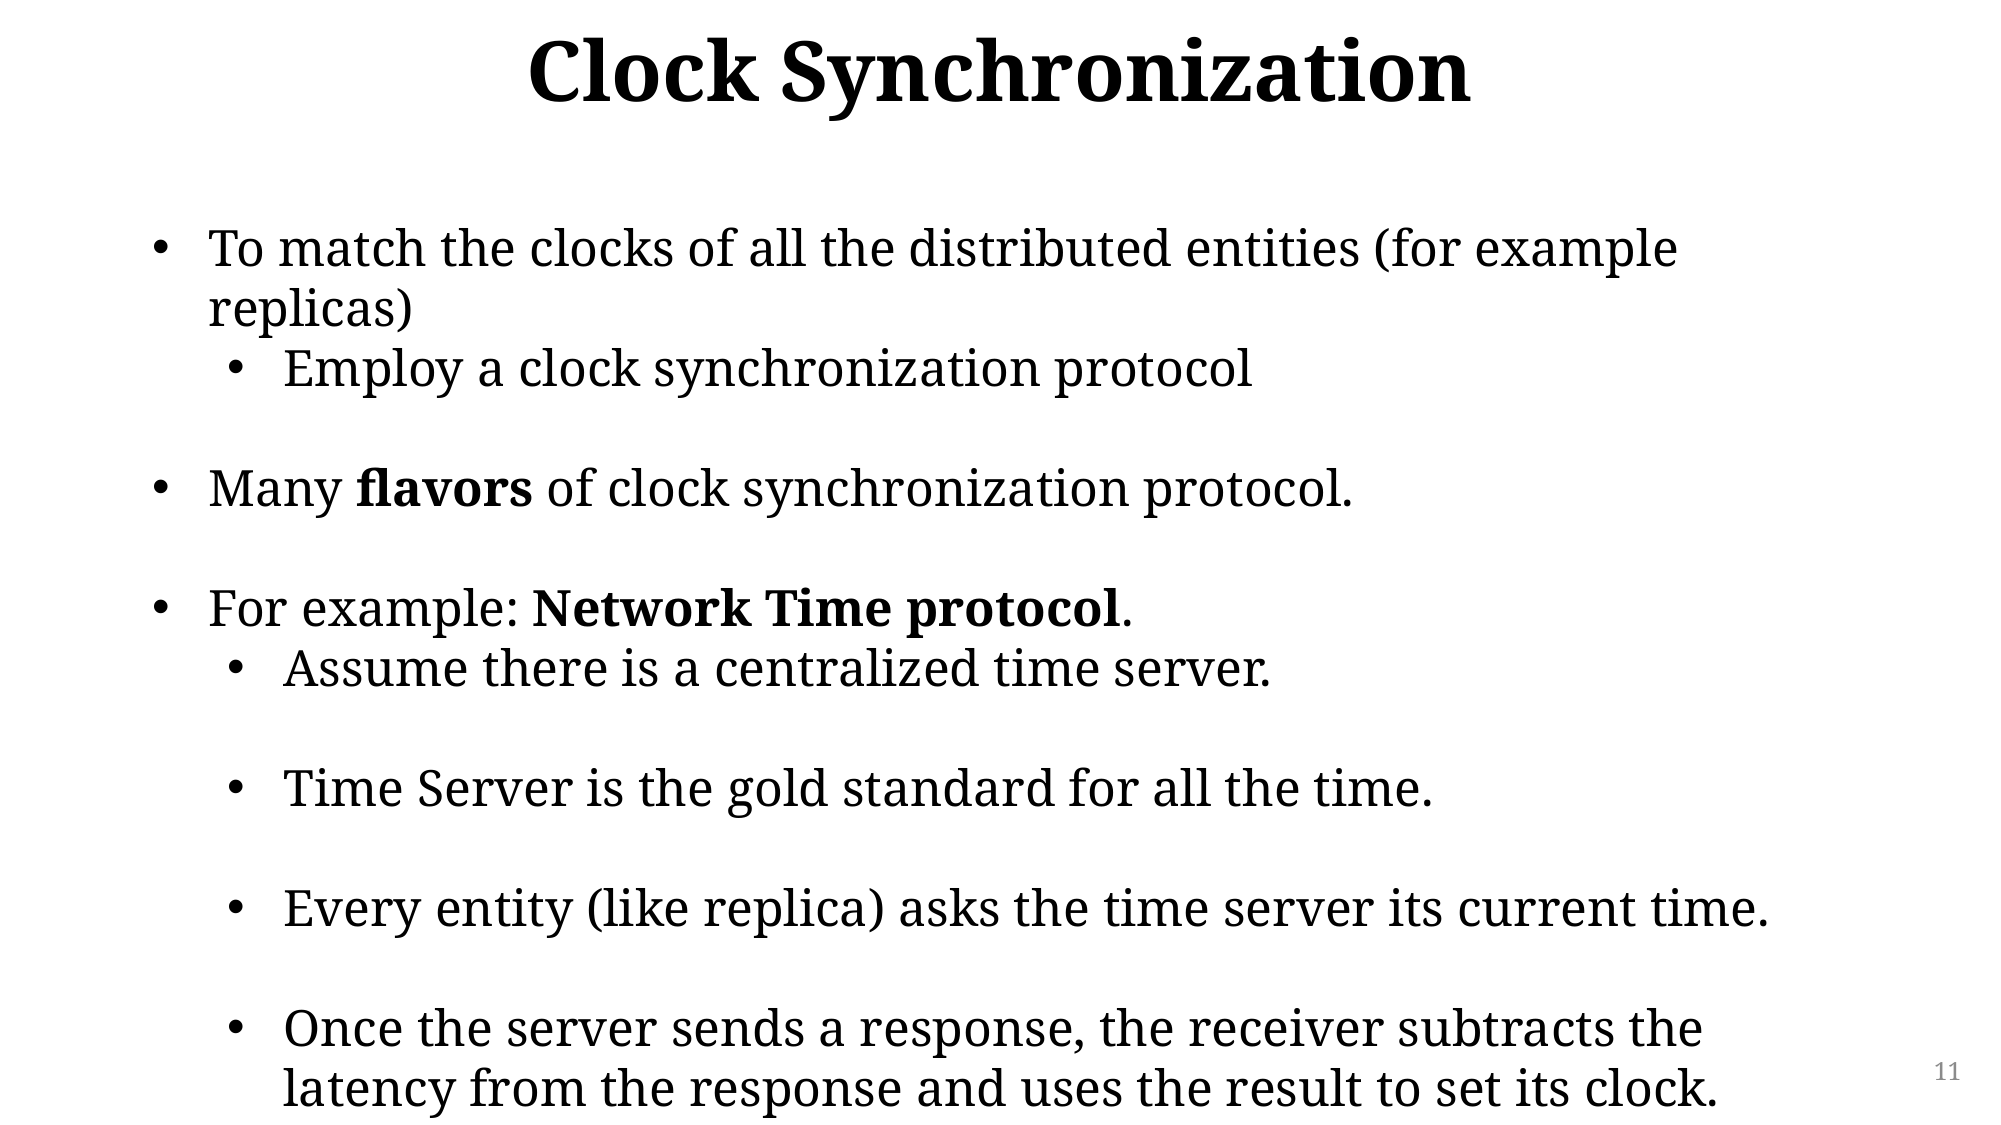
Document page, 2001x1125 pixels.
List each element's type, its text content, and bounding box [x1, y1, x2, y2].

slide_number 11 [1906, 1042, 1977, 1103]
text_box To match the clocks of all the distributed entities (for example replicas) Employ a clock synchronization protocol Many flavors of clock synchronization protocol. For example: Network Time protocol. Assume there is a centralized time server. Time Server is the gold standard for all the time. Every entity (like replica) asks the time server its current time. Once the server sends a response, the receiver subtracts the latency from the response and uses the result to set its clock. [137, 208, 1906, 1124]
title Clock Synchronization [137, 0, 1863, 149]
